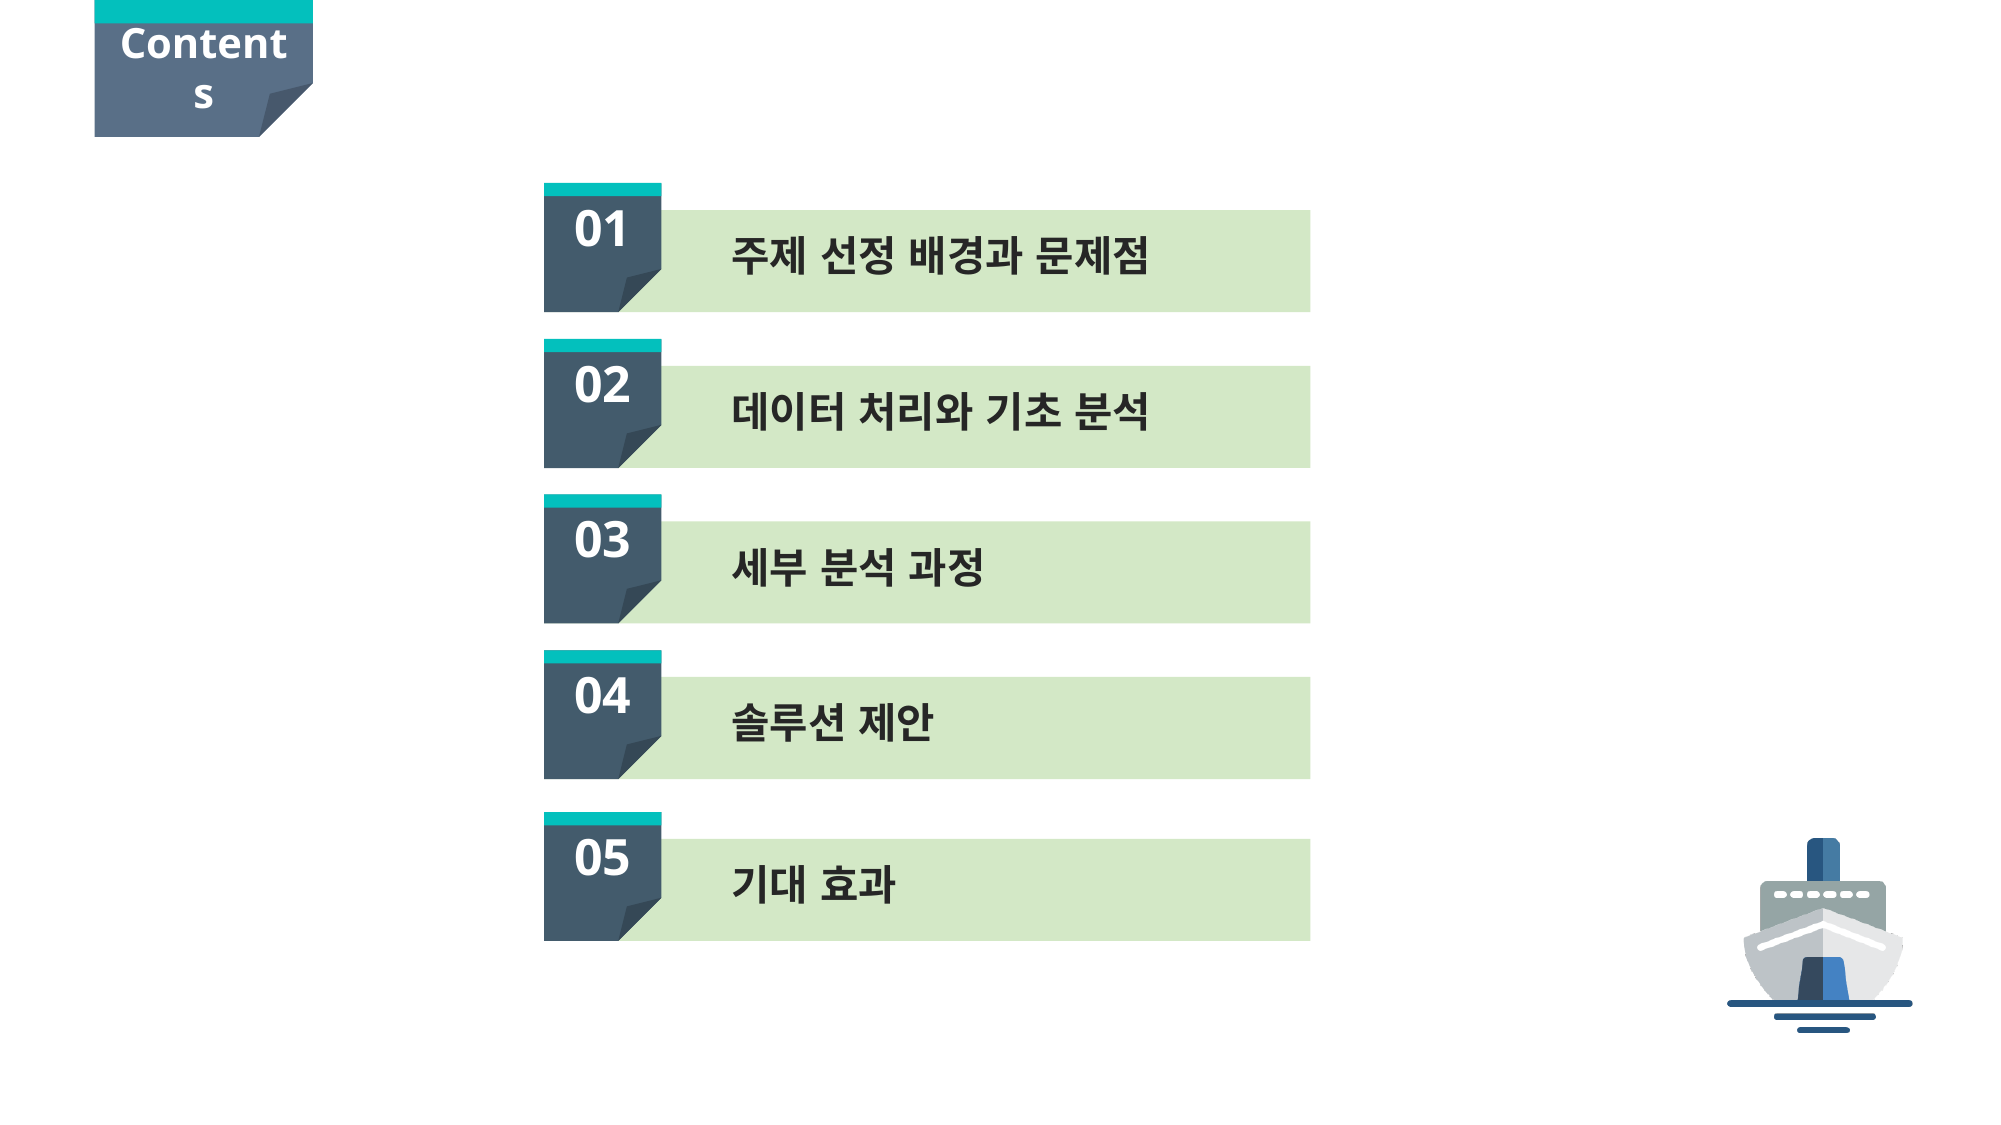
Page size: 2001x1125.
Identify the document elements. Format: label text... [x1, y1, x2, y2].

text_box [94, 0, 314, 24]
text_box [620, 676, 1311, 780]
text_box 02 [542, 338, 665, 470]
text_box 주제 선정 배경과 문제점 [716, 222, 1256, 288]
text_box [620, 365, 1311, 469]
text_box 03 [542, 493, 665, 625]
text_box 데이터 처리와 기초 분석 [716, 378, 1256, 444]
text_box 솔루션 제안 [716, 689, 1256, 755]
text_box [621, 520, 1311, 624]
text_box 세부 분석 과정 [716, 534, 1256, 599]
text_box [620, 209, 1311, 313]
text_box Contents [93, 0, 317, 138]
text_box [543, 338, 662, 353]
picture [1722, 838, 1917, 1033]
text_box 기대 효과 [716, 851, 1256, 917]
text_box 05 [542, 811, 665, 943]
text_box [543, 811, 662, 826]
text_box 04 [542, 649, 665, 781]
text_box [620, 838, 1311, 942]
text_box [543, 649, 662, 665]
text_box 01 [542, 182, 665, 314]
text_box [543, 493, 662, 509]
text_box [543, 182, 662, 197]
